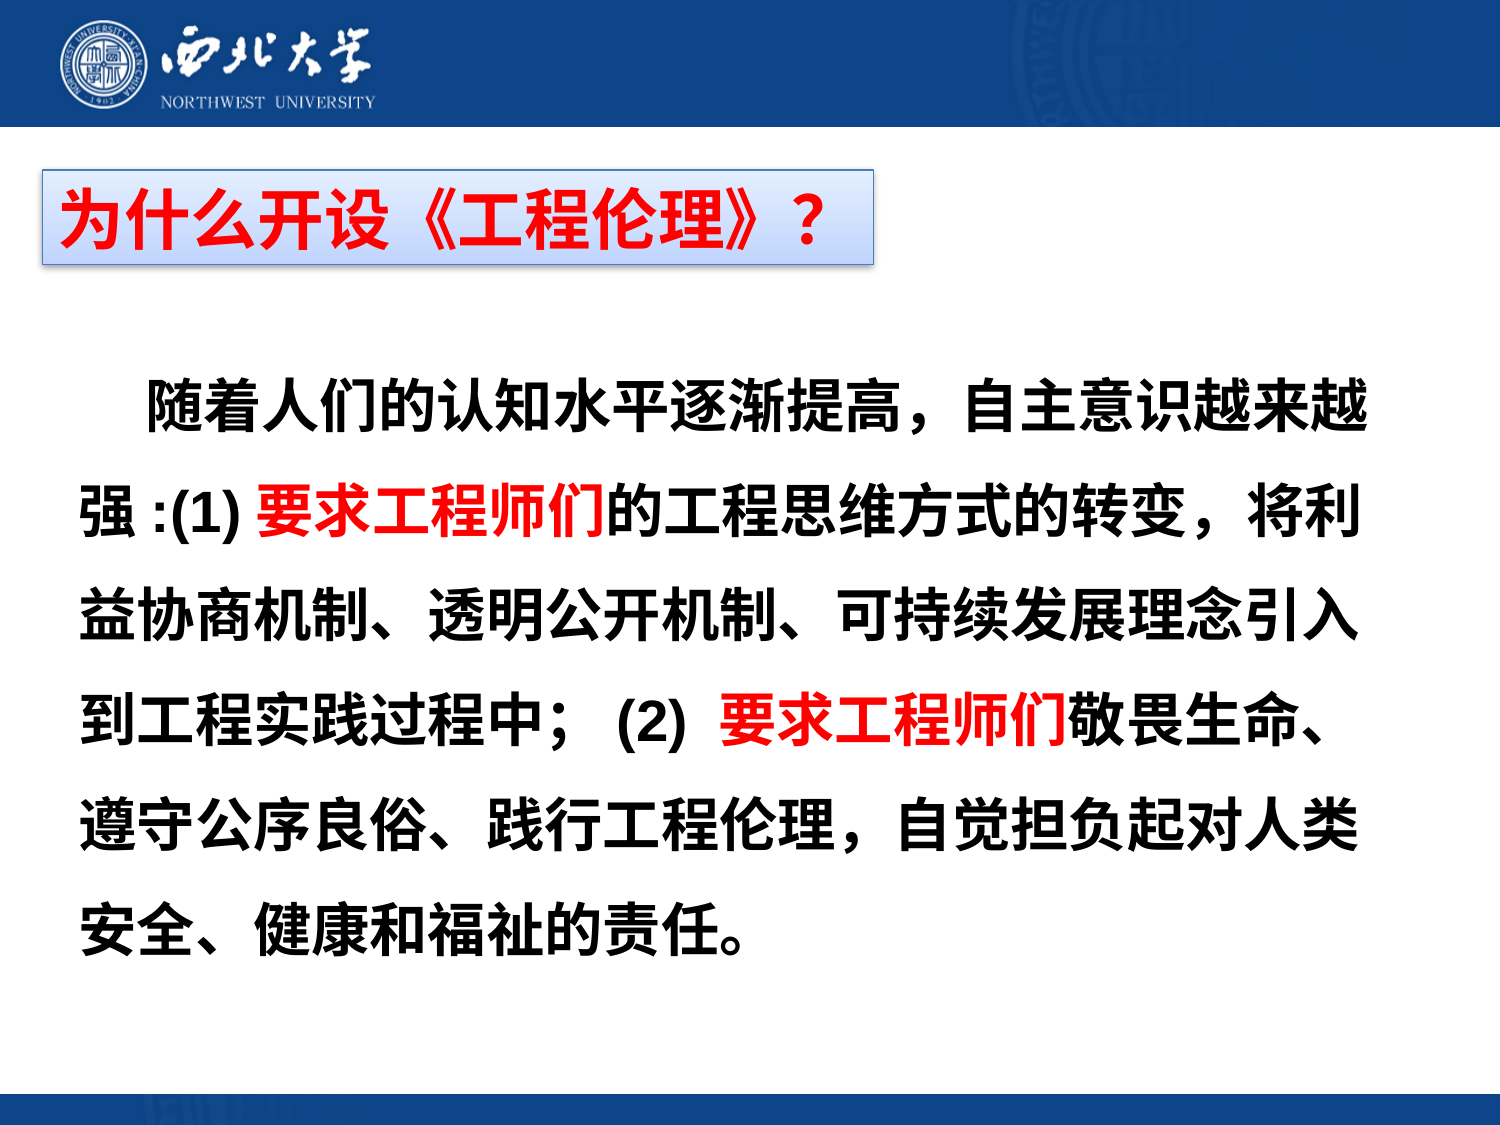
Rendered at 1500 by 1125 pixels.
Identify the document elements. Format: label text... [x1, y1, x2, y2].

picture [0, 0, 1500, 127]
text_box 随着人们的认知水平逐渐提高，自主意识越来越强:(1)要求工程师们的工程思维方式的转变，将利益协商机制、透明公开机制、可持续发展理念引入到工程实践过程中；(2) 要求工程师们敬畏生命、遵守公序良俗、践行工程伦理，自觉担负起对人类安全、健康和福祉的责任。 [63, 326, 1399, 971]
text_box 为什么开设《工程伦理》？ [42, 169, 874, 265]
picture [0, 1094, 1500, 1125]
